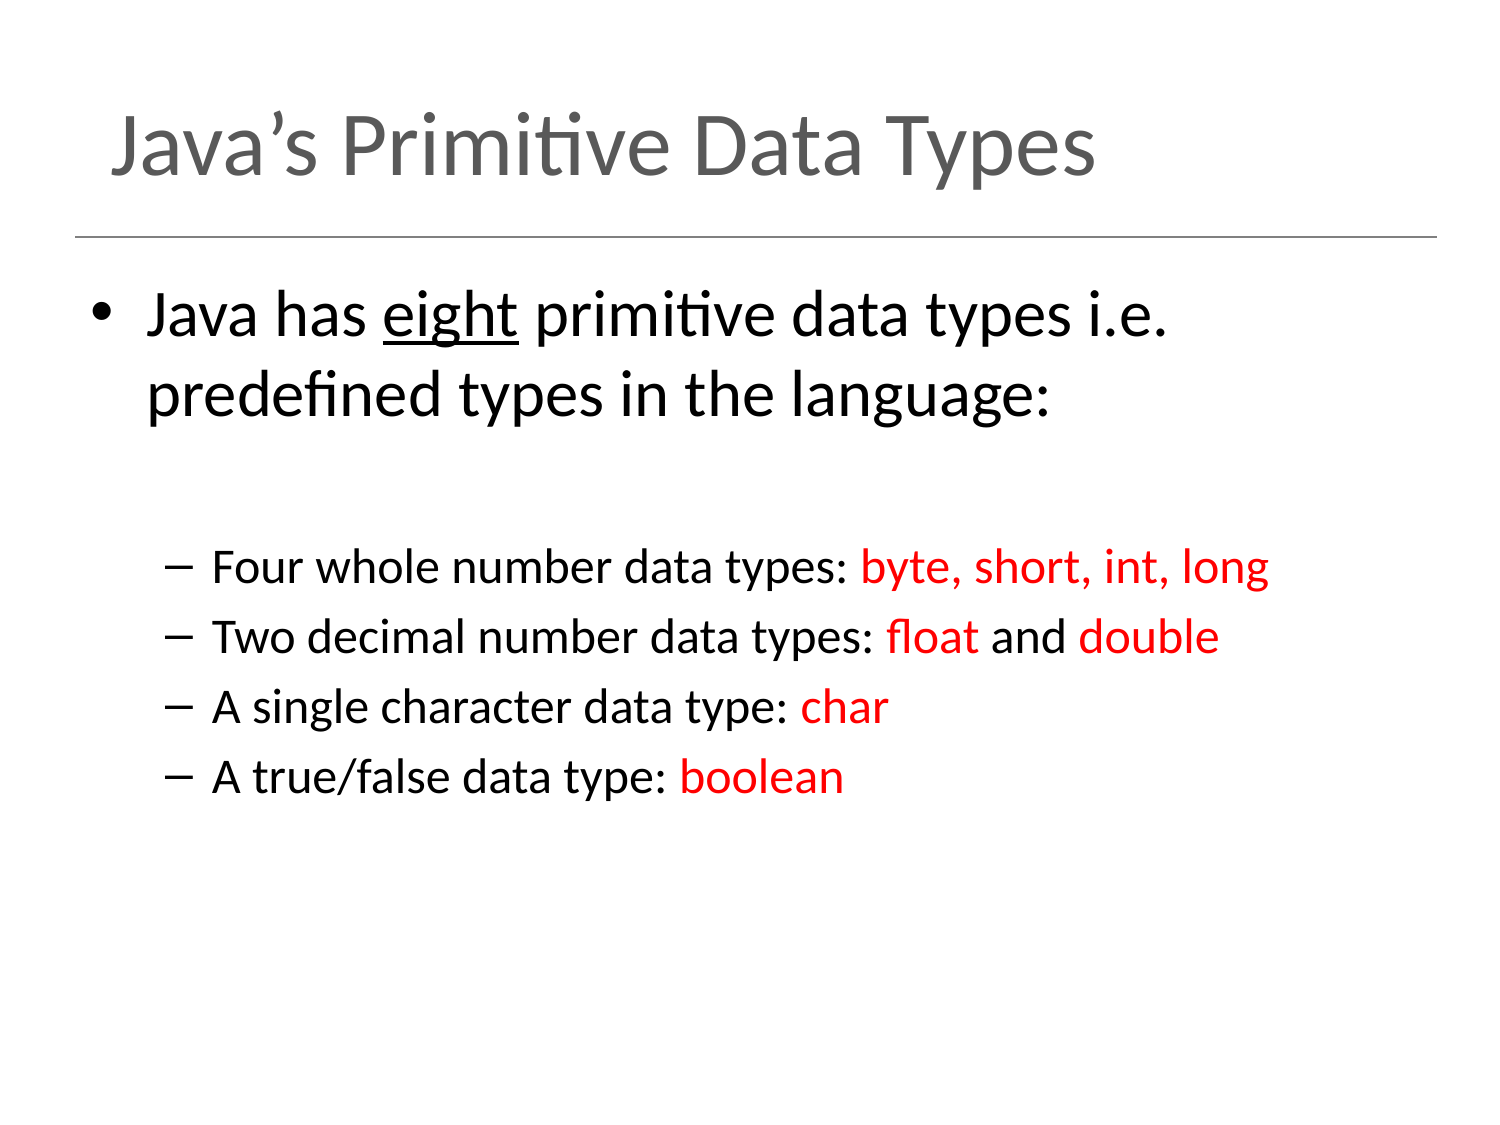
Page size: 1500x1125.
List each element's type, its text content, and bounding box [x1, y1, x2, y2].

list Java has eight primitive data types i.e. predefined types in the language: Four whole number data types: byte, short, int, long Two decimal number data types: float and double A single character data type: char A true/false data type: boolean [75, 262, 1425, 1005]
title Java’s Primitive Data Types [75, 45, 1425, 233]
